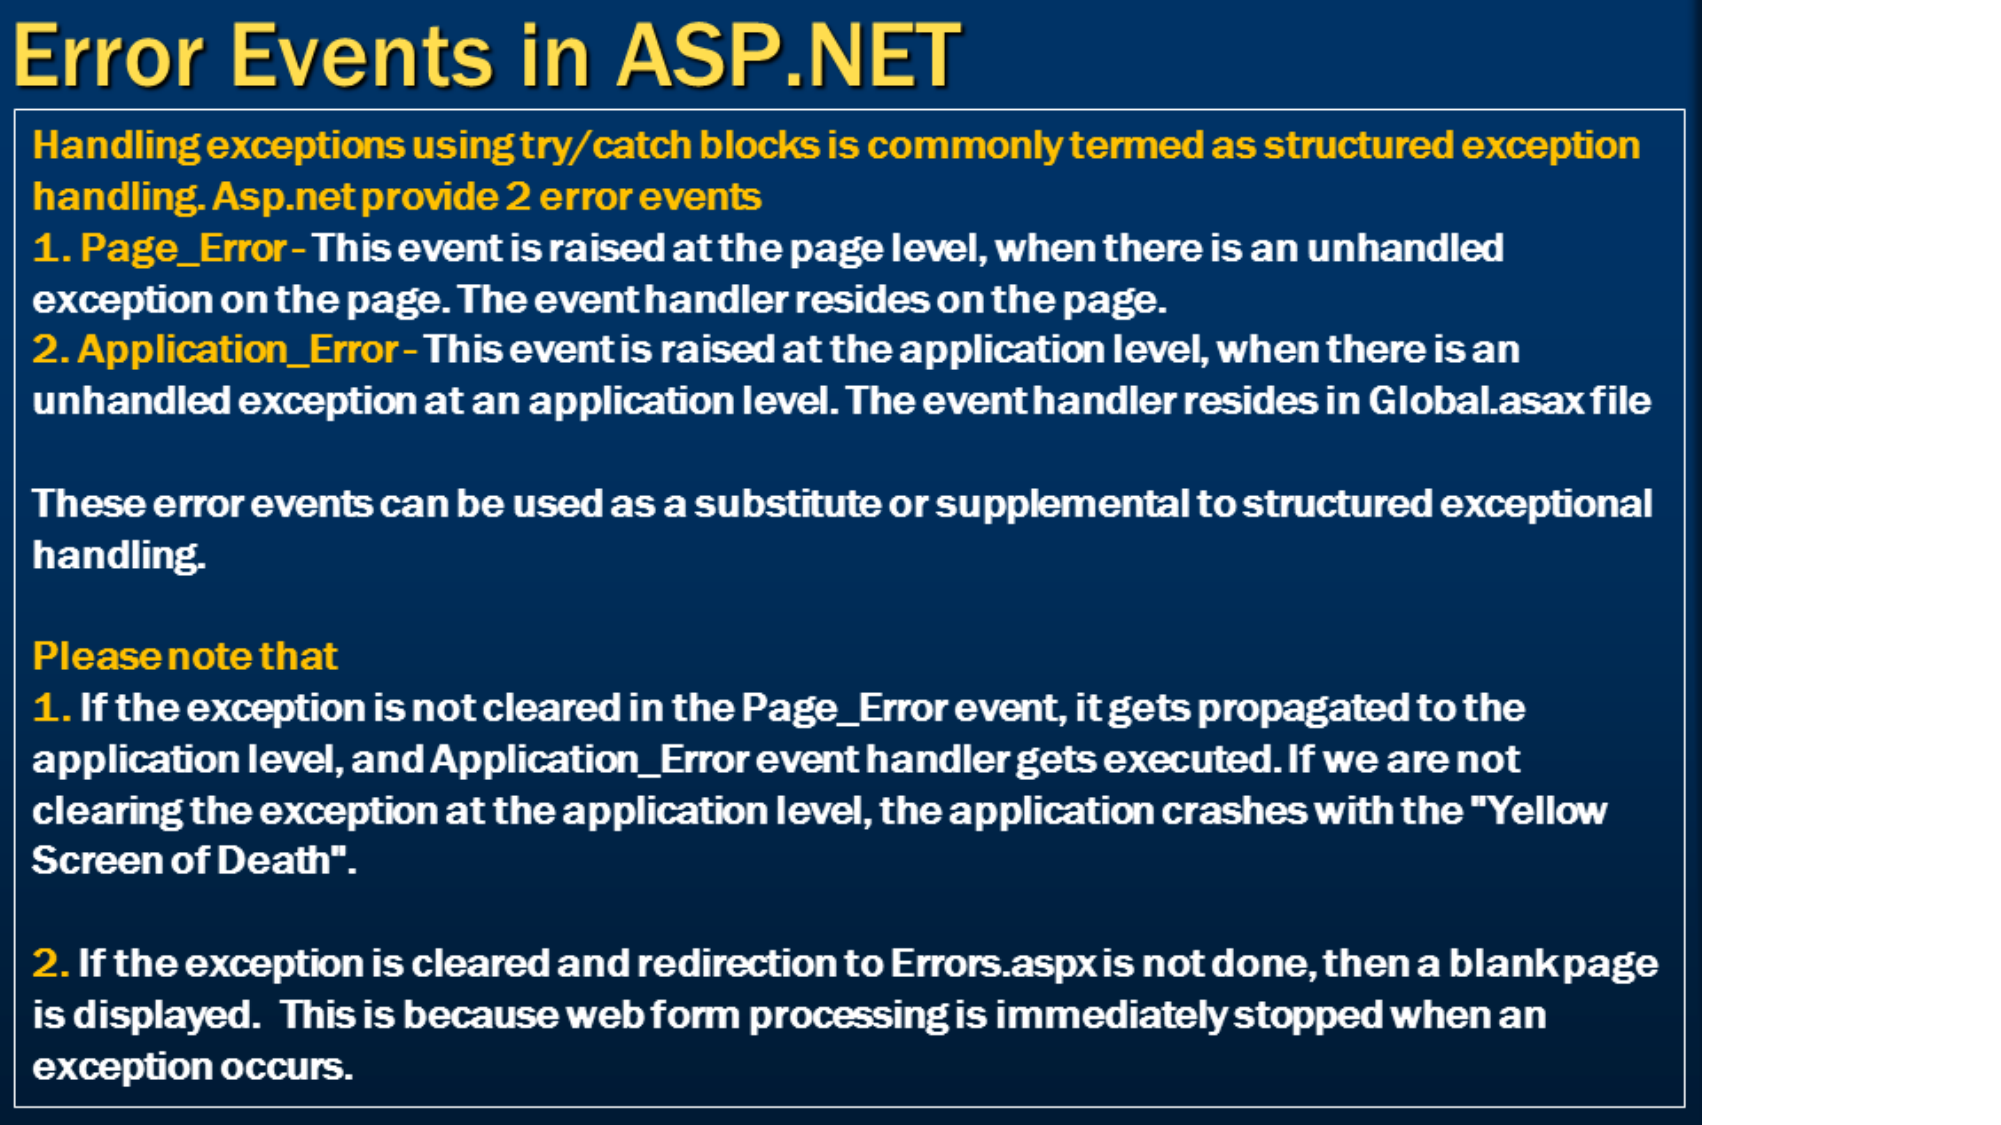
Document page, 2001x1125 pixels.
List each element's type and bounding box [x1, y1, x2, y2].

list [0, 0, 1702, 1125]
